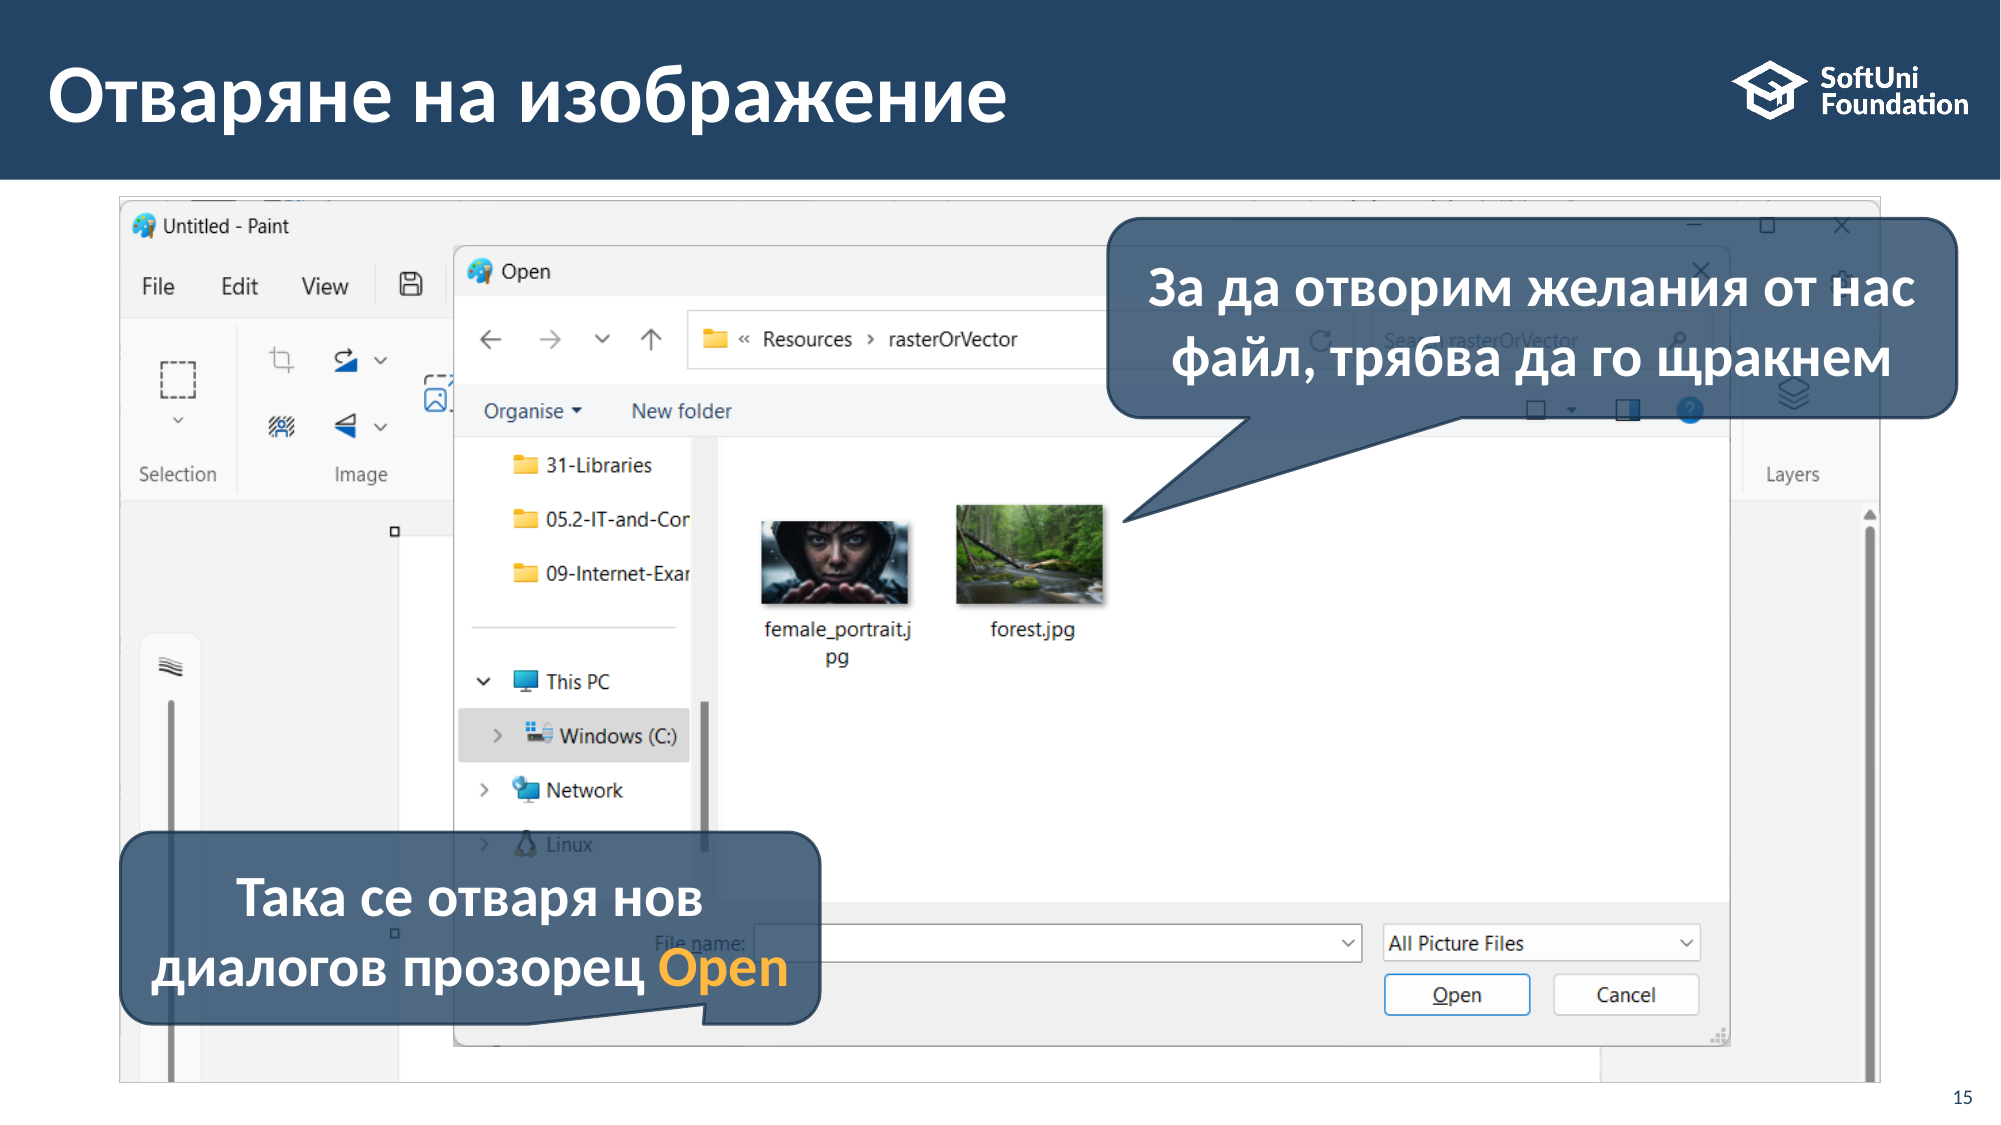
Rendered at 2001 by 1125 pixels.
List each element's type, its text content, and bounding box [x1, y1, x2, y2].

picture [119, 196, 1881, 1083]
slide_number 15 [1927, 1067, 1989, 1117]
title Отваряне на изображение [31, 16, 1716, 162]
picture [1731, 60, 1968, 120]
text_box За да отворим желания от нас файл, трябва да го щракнем [1884, 216, 1959, 420]
